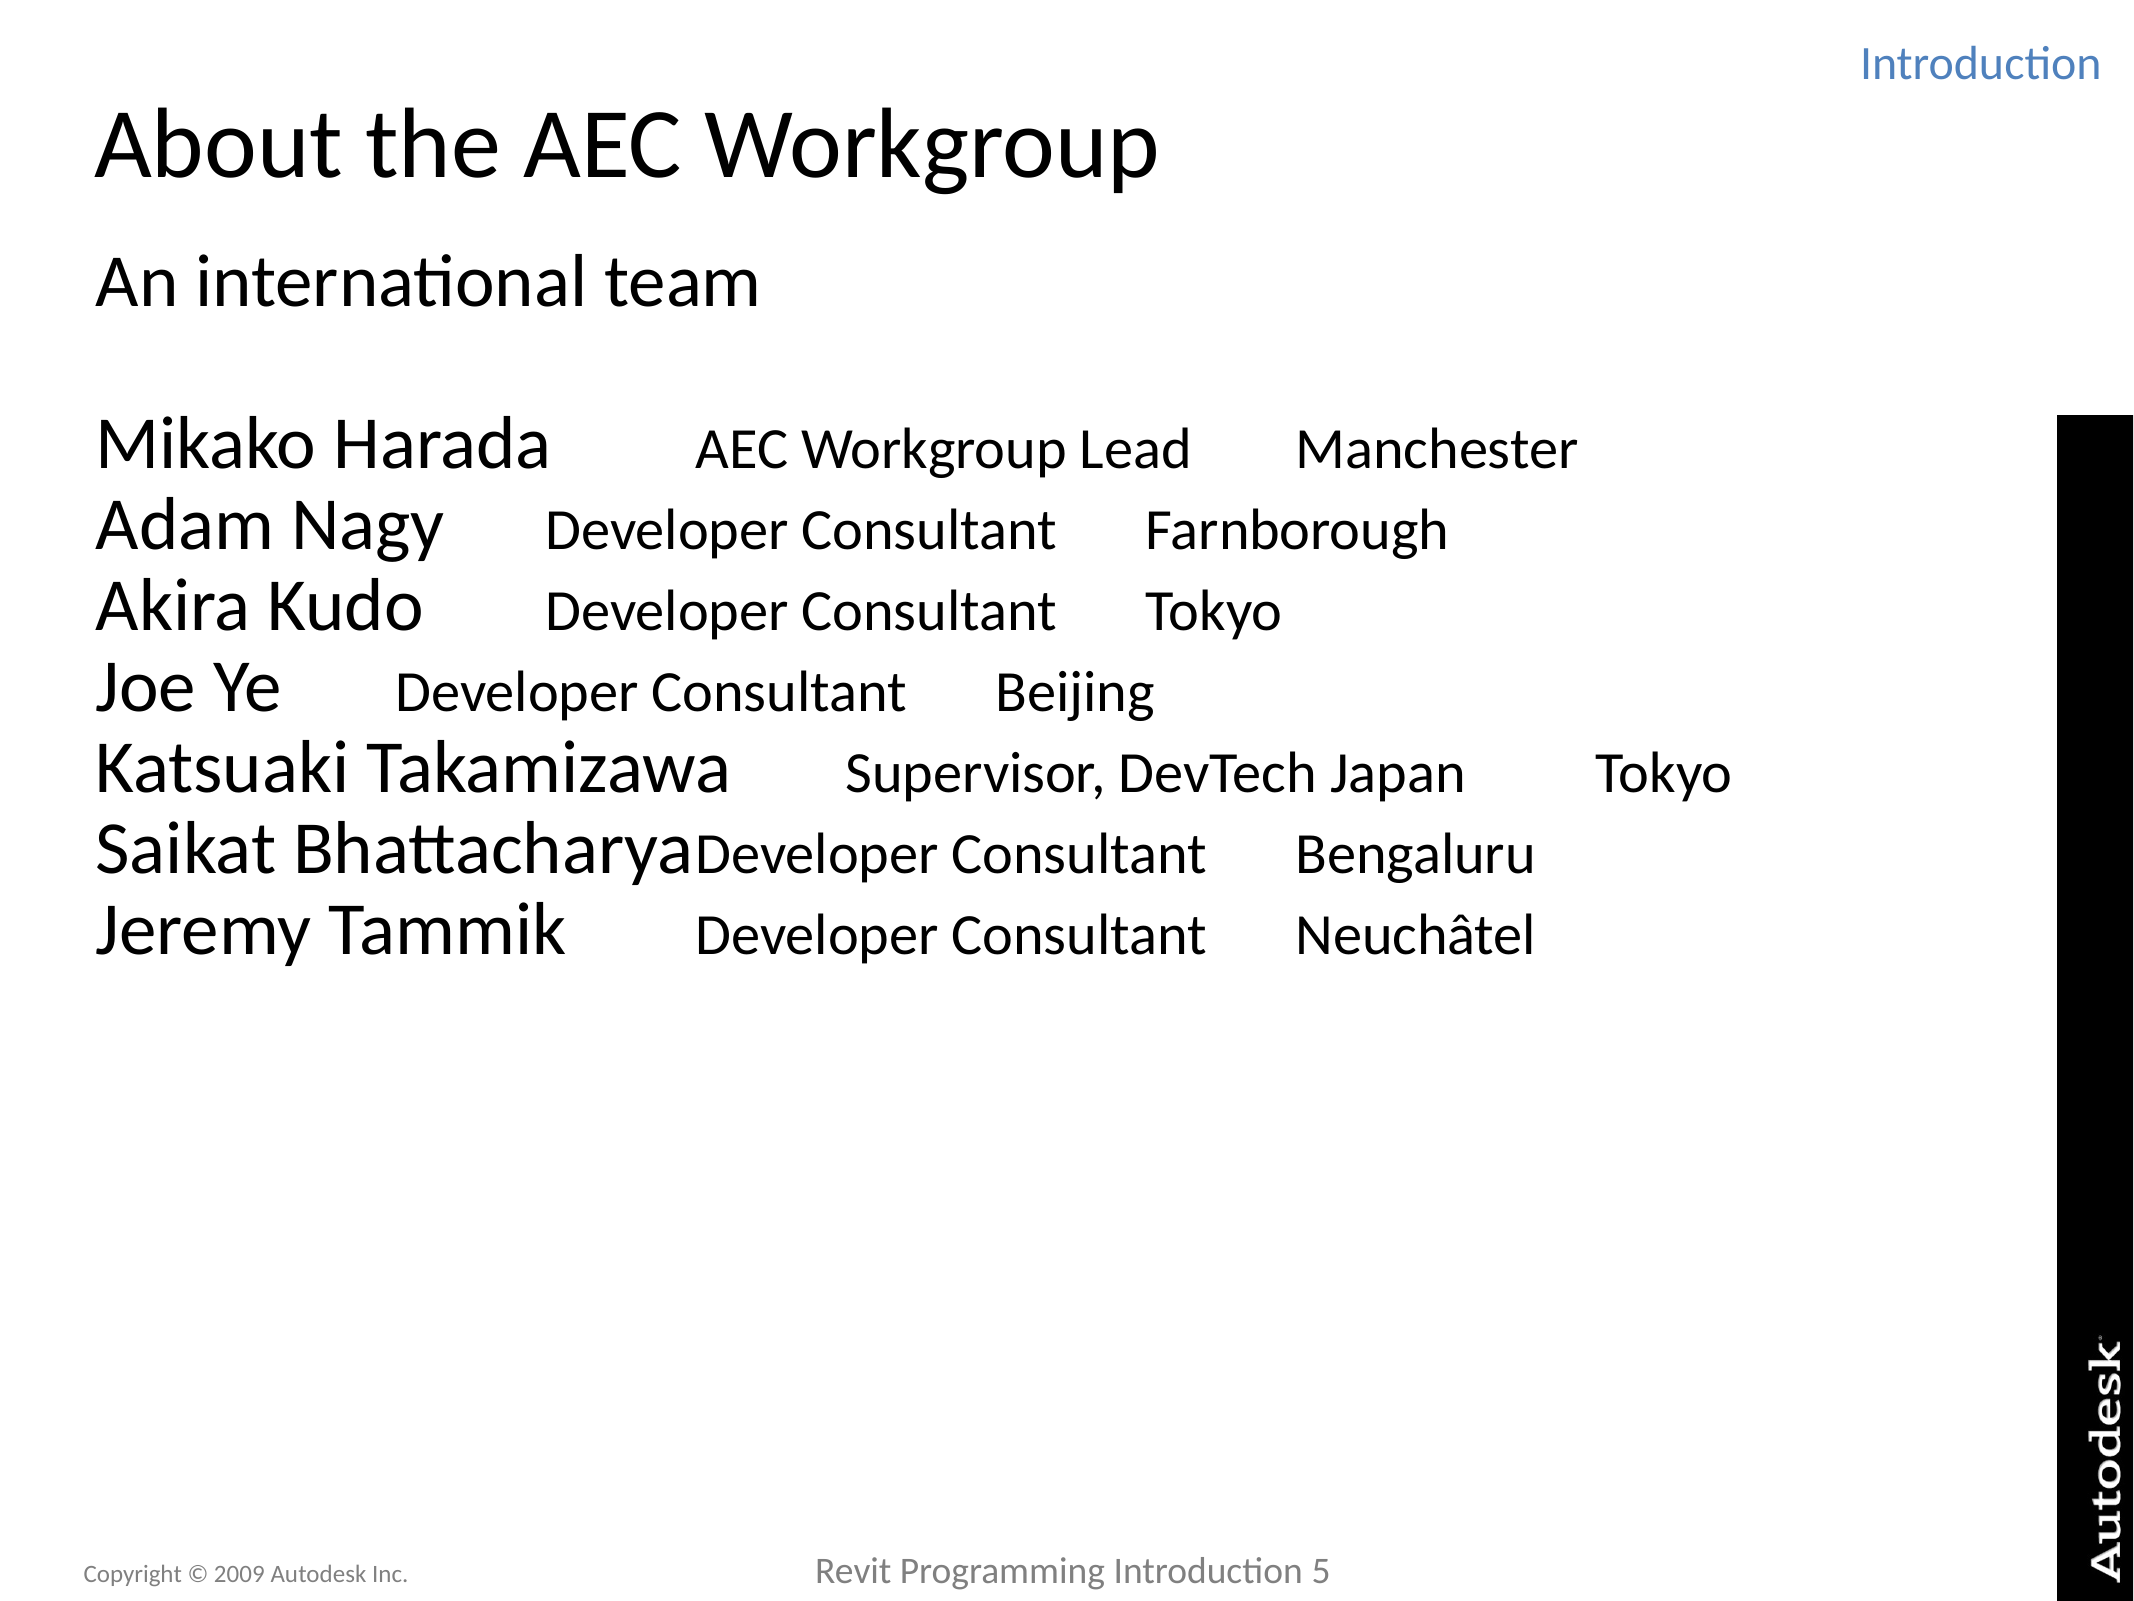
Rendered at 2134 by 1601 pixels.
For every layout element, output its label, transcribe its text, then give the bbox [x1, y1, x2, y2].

list An international team Mikako Harada AEC Workgroup Lead Manchester Adam Nagy Developer Consultant Farnborough Akira Kudo Developer Consultant Tokyo Joe Ye Developer Consultant Beijing Katsuaki Takamizawa Supervisor, DevTech Japan Tokyo Saikat Bhattacharya Developer Consultant Bengaluru Jeremy Tammik Developer Consultant Neuchâtel [74, 231, 2016, 1058]
picture [2057, 415, 2134, 1601]
title About the AEC Workgroup [72, 67, 2016, 205]
text_box Introduction [1631, 31, 2102, 90]
